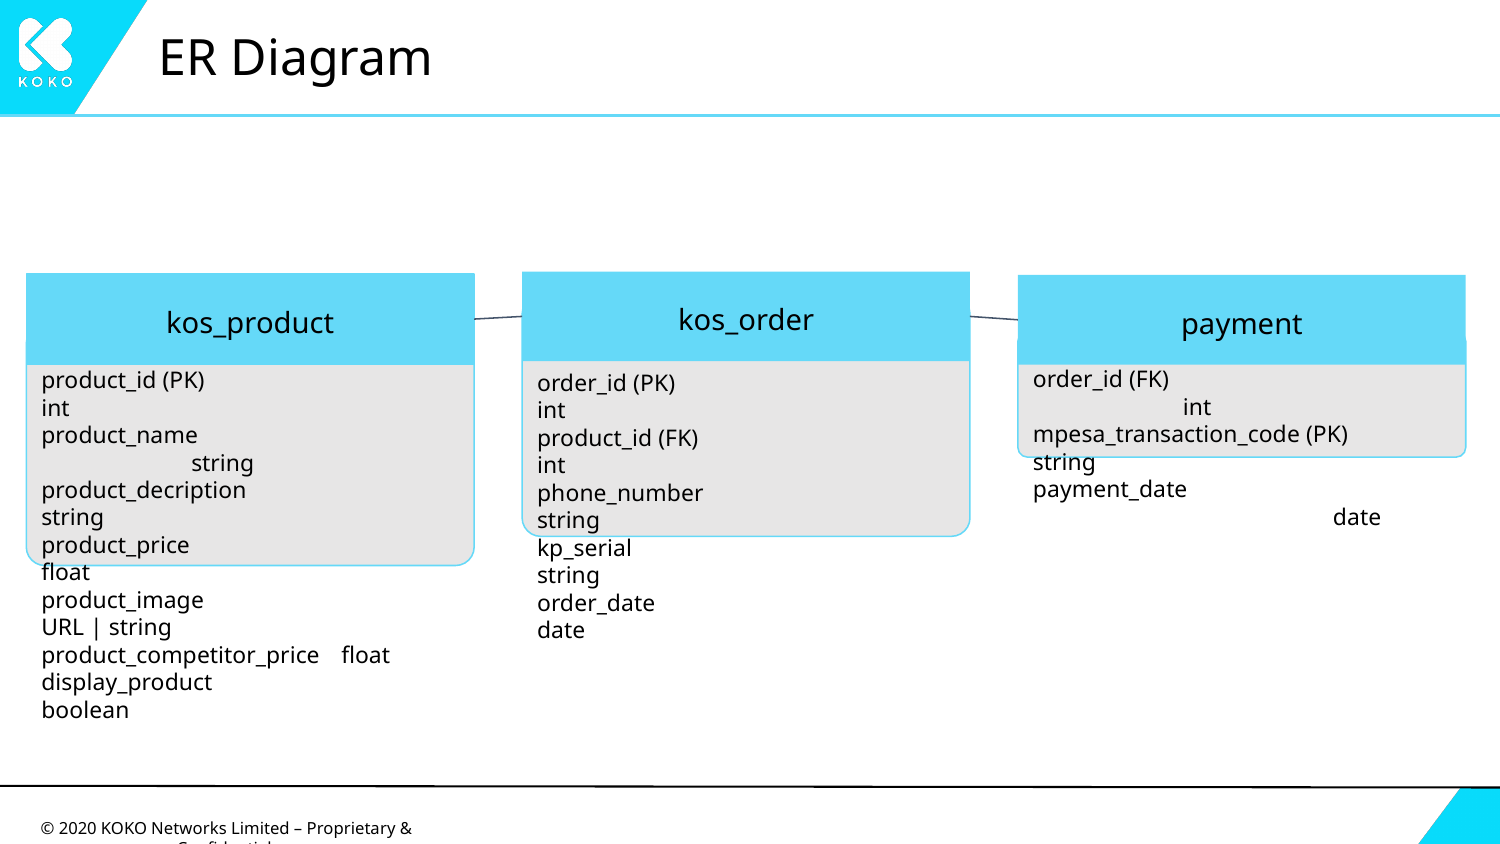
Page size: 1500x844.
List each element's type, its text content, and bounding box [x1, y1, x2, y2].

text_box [26, 273, 509, 570]
title ER Diagram [147, 11, 1444, 108]
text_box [521, 271, 1005, 573]
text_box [1017, 274, 1500, 569]
picture [0, 0, 148, 114]
picture [1419, 789, 1500, 844]
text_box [969, 316, 1019, 321]
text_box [473, 316, 523, 320]
